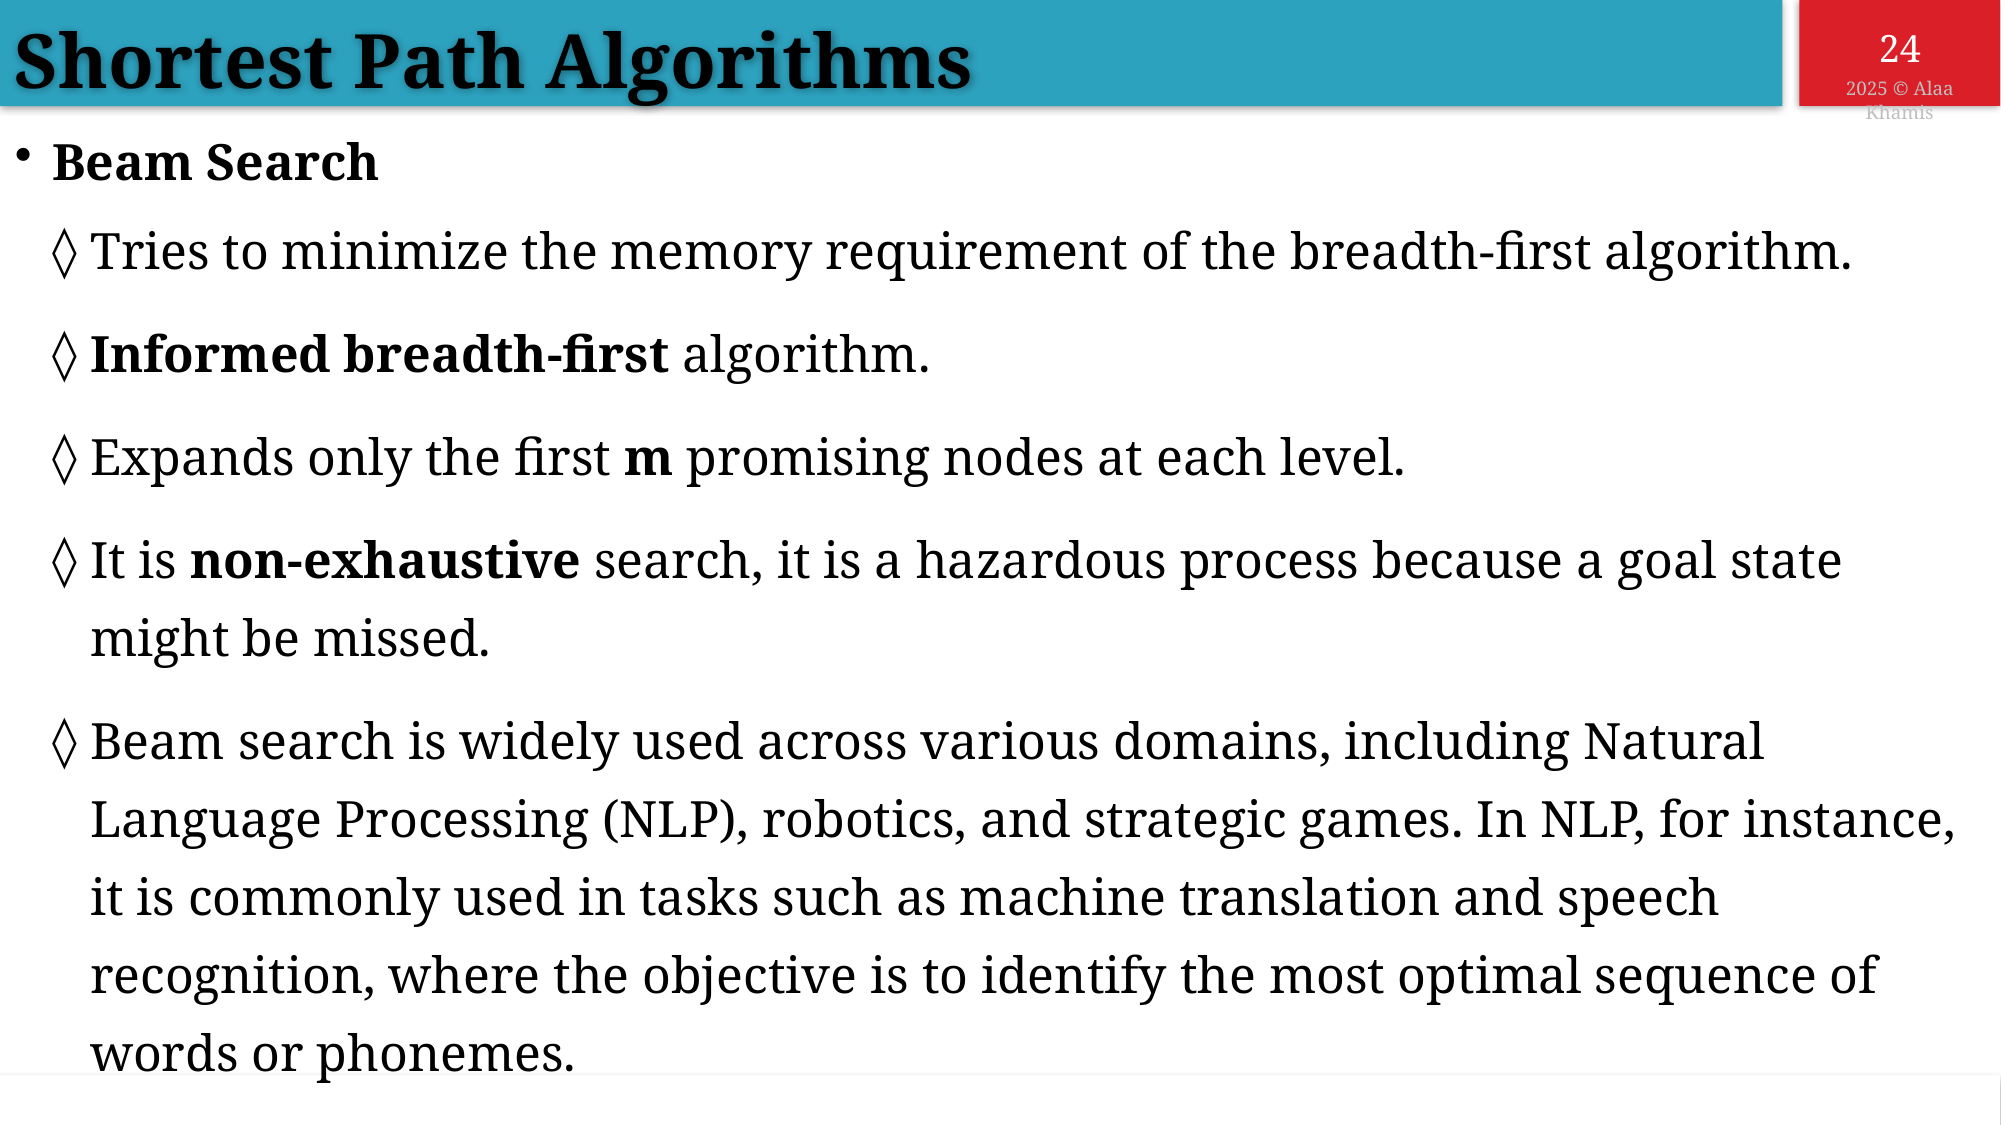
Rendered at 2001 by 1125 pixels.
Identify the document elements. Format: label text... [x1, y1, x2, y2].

text_box Shortest Path Algorithms [0, 0, 1753, 110]
text_box Tries to minimize the memory requirement of the breadth-first algorithm. Informed breadth-first algorithm. Expands only the first m promising nodes at each level. It is non-exhaustive search, it is a hazardous process because a goal state might be missed. Beam search is widely used across various domains, including Natural Language Processing (NLP), robotics, and strategic games. In NLP, for instance, it is commonly used in tasks such as machine translation and speech recognition, where the objective is to identify the most optimal sequence of words or phonemes. [37, 198, 2000, 1089]
text_box Beam Search [0, 108, 2000, 198]
